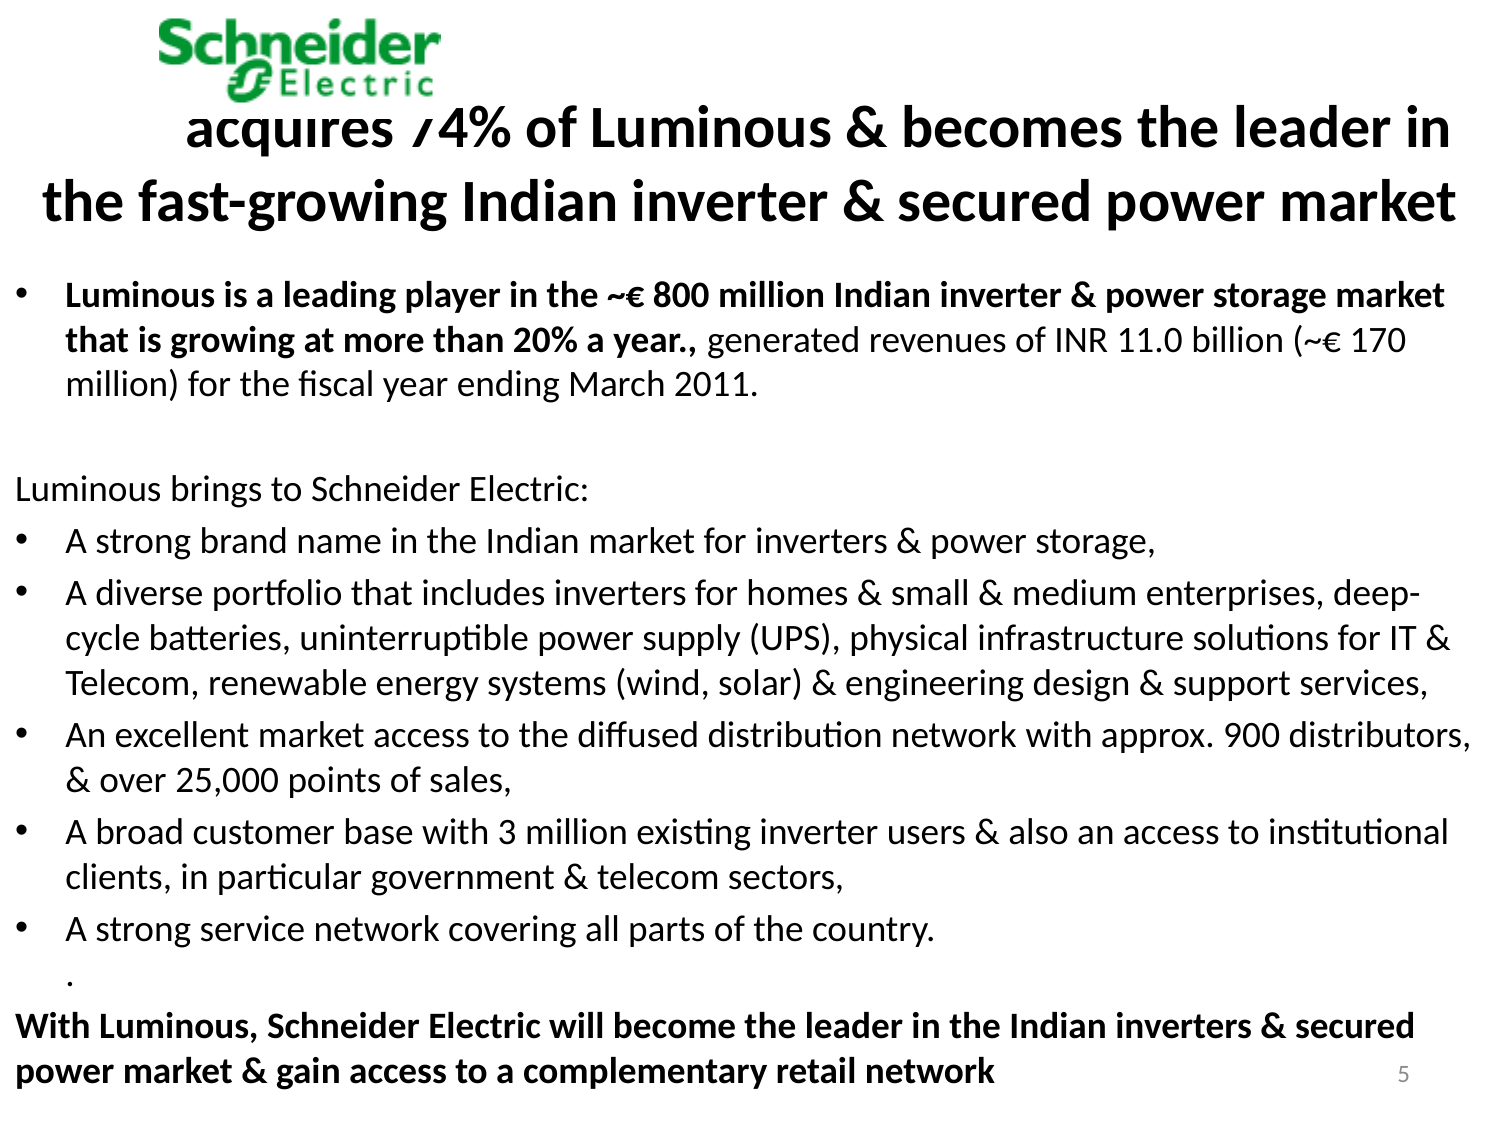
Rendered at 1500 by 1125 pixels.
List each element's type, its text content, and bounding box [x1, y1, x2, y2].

list Luminous is a leading player in the ~€ 800 million Indian inverter & power storage market that is growing at more than 20% a year., generated revenues of INR 11.0 billion (~€ 170 million) for the fiscal year ending March 2011. Luminous brings to Schneider Electric: A strong brand name in the Indian market for inverters & power storage, A diverse portfolio that includes inverters for homes & small & medium enterprises, deep-cycle batteries, uninterruptible power supply (UPS), physical infrastructure solutions for IT & Telecom, renewable energy systems (wind, solar) & engineering design & support services, An excellent market access to the diffused distribution network with approx. 900 distributors, & over 25,000 points of sales, A broad customer base with 3 million existing inverter users & also an access to institutional clients, in particular government & telecom sectors, A strong service network covering all parts of the country. . With Luminous, Schneider Electric will become the leader in the Indian inverters & secured power market & gain access to a complementary retail network [0, 262, 1500, 1125]
picture [159, 0, 441, 119]
slide_number 5 [1074, 1042, 1425, 1103]
title acquires 74% of Luminous & becomes the leader in the fast-growing Indian inverter & secured power market [0, 68, 1500, 262]
